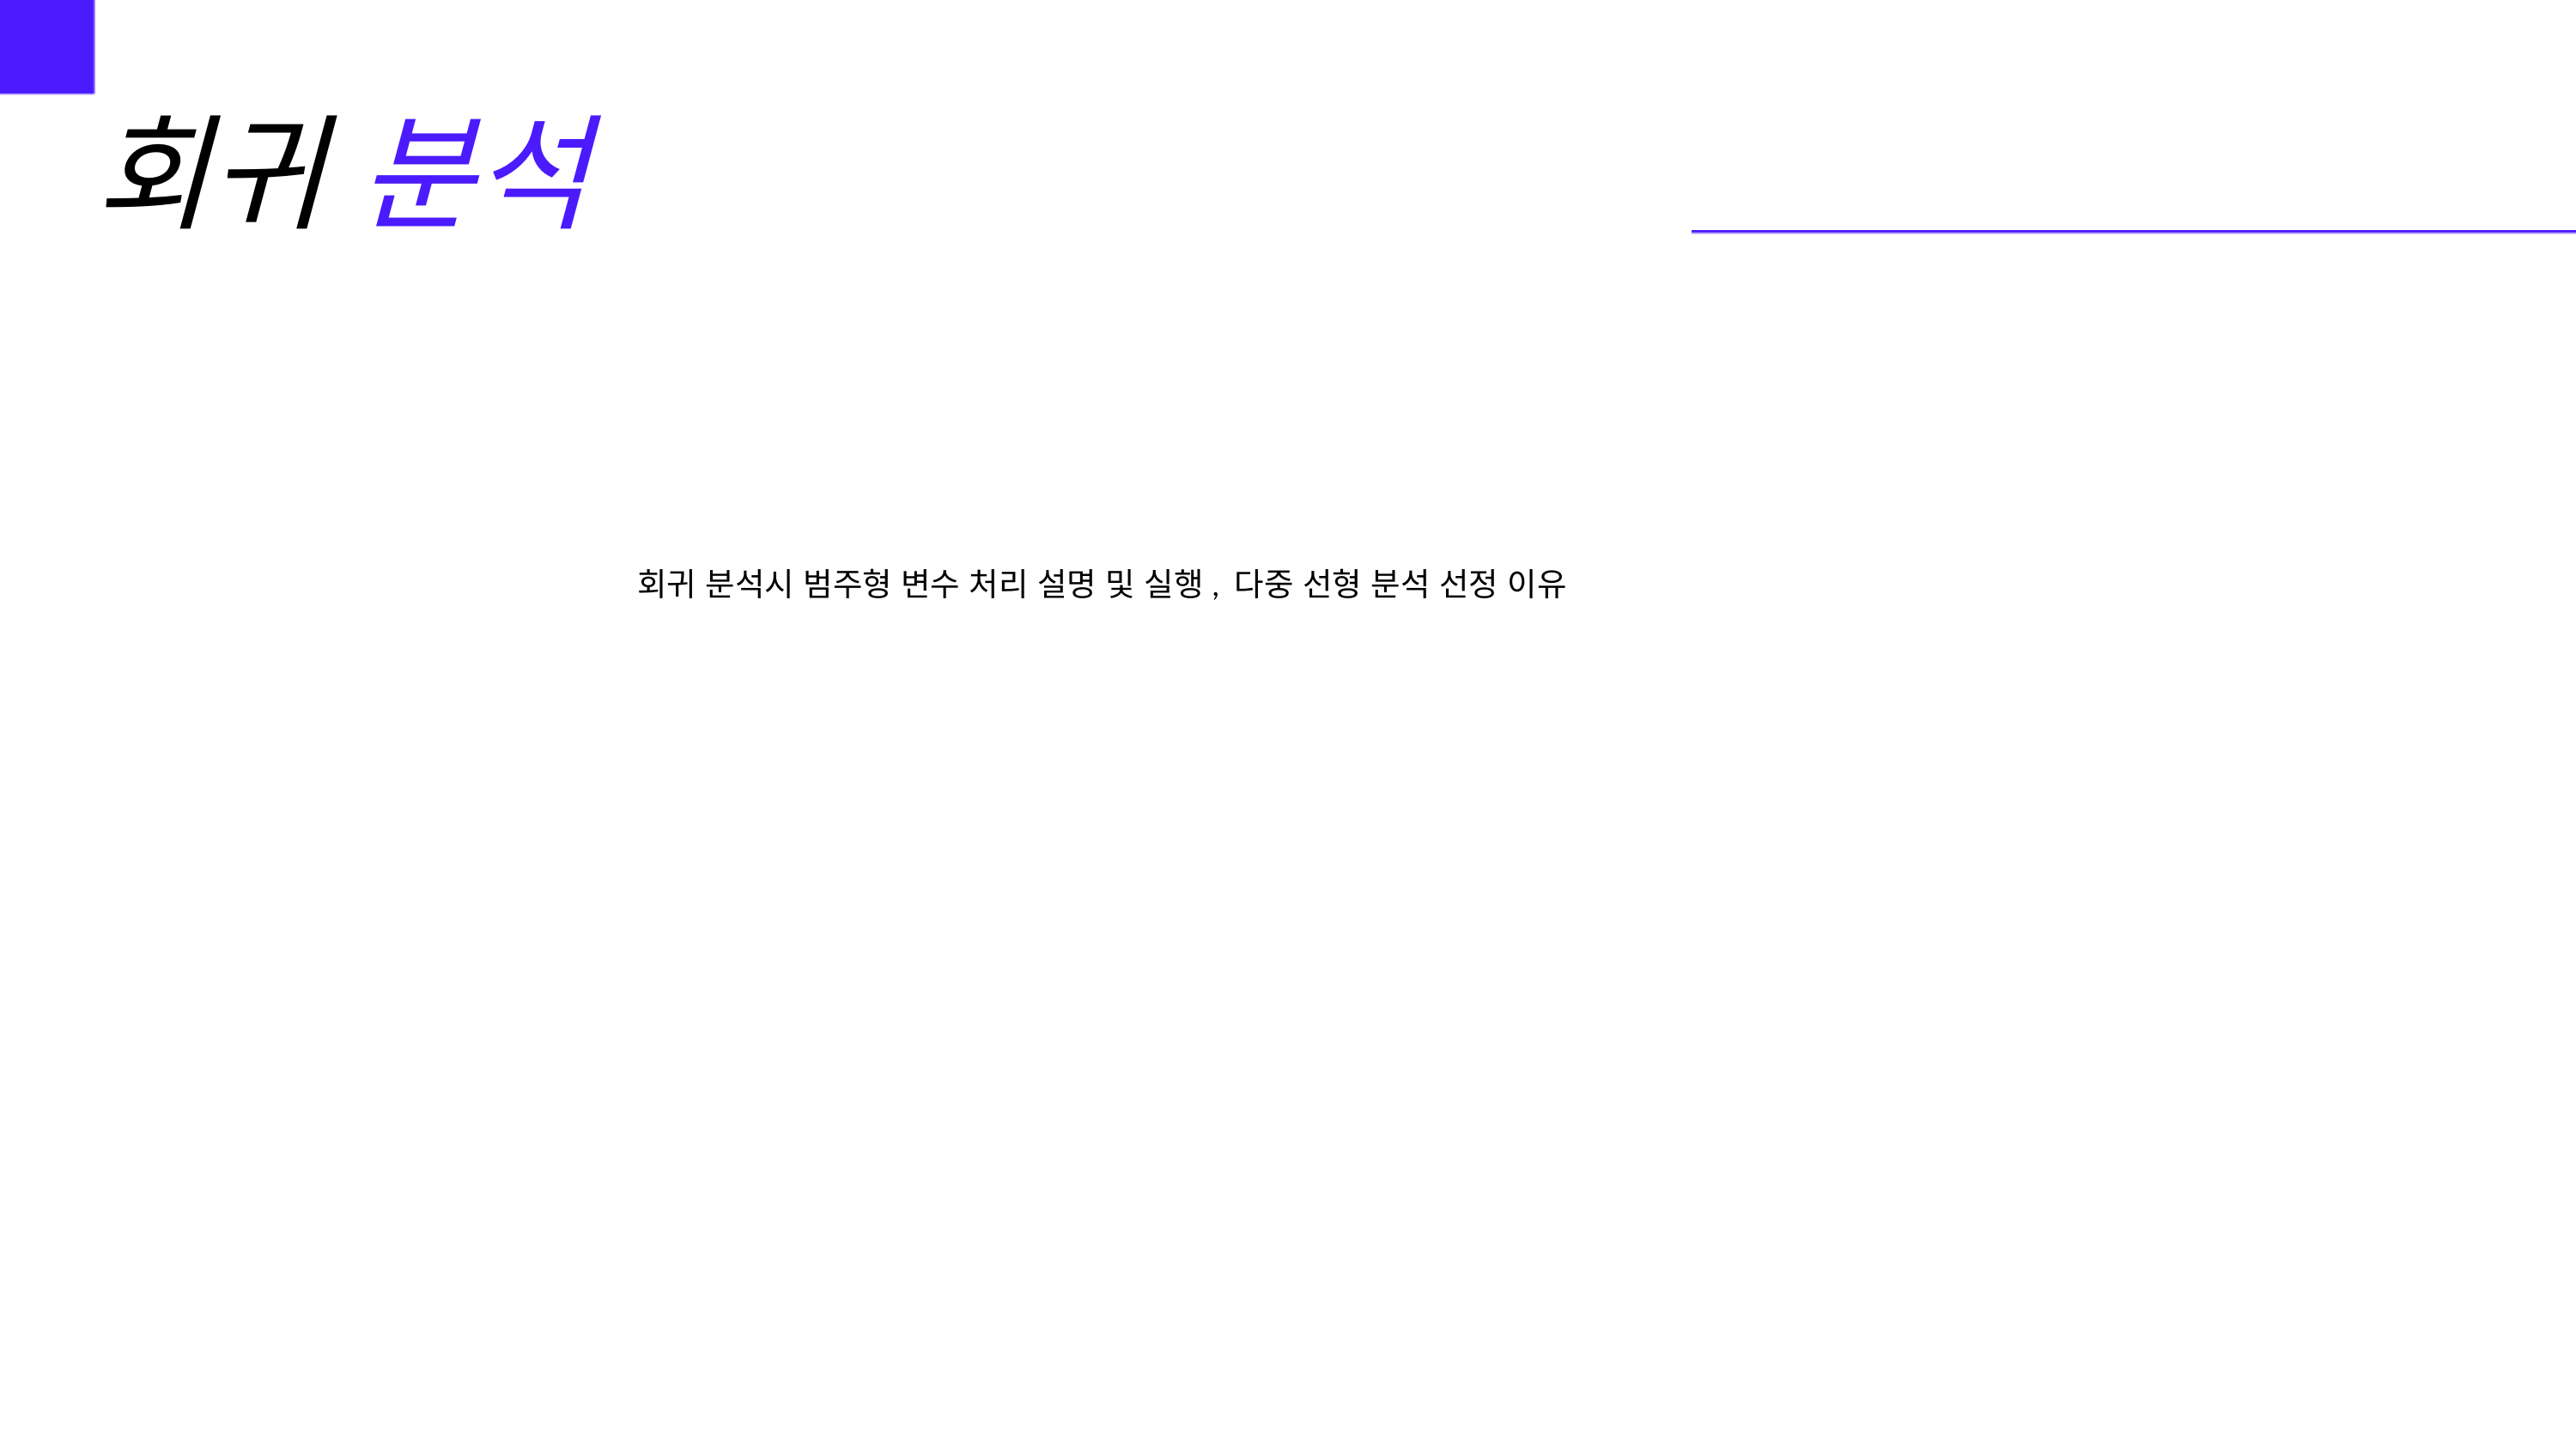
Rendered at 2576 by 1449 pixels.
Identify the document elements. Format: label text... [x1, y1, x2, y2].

text_box 회귀 분석 [94, 100, 1773, 276]
picture [0, 0, 95, 95]
picture [1692, 230, 2576, 235]
text_box 회귀 분석시 범주형 변수 처리 설명 및 실행, 다중 선형 분석 선정 이유 [624, 557, 1580, 609]
